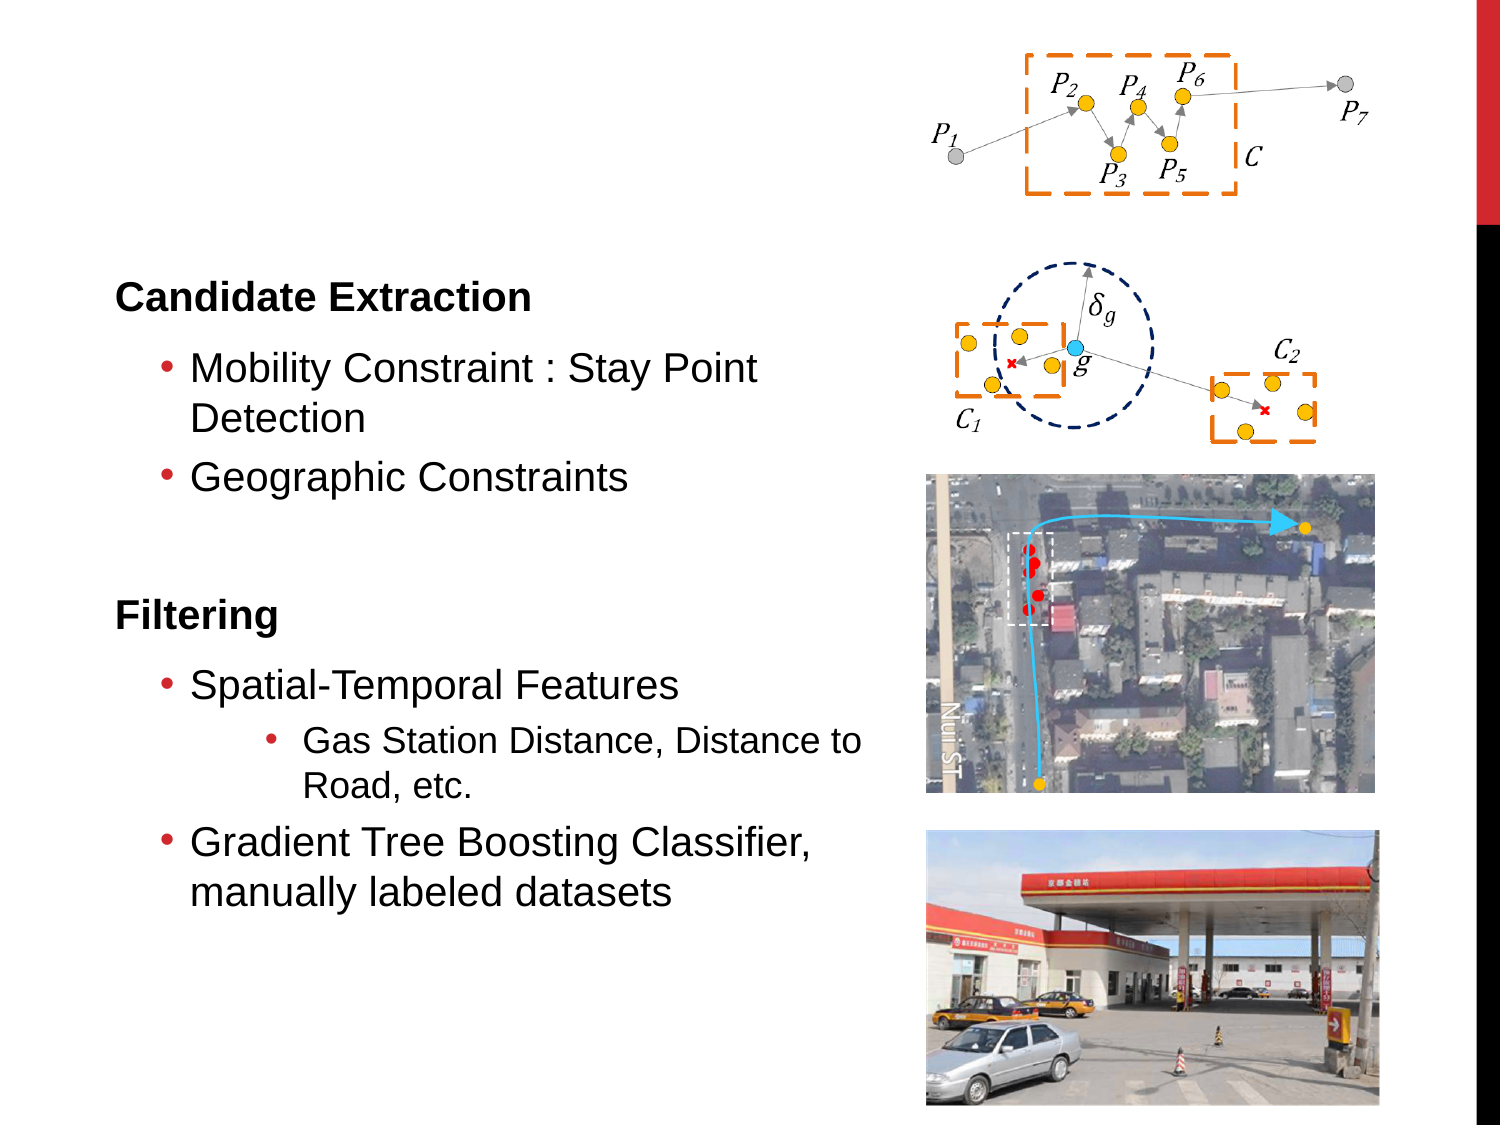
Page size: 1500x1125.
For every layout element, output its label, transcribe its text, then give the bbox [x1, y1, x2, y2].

picture [925, 474, 1376, 794]
list Candidate Extraction Mobility Constraint : Stay Point Detection Geographic Constraints Filtering Spatial-Temporal Features Gas Station Distance, Distance to Road, etc. Gradient Tree Boosting Classifier, manually labeled datasets [99, 262, 881, 938]
picture [925, 830, 1381, 1107]
picture [925, 45, 1376, 452]
